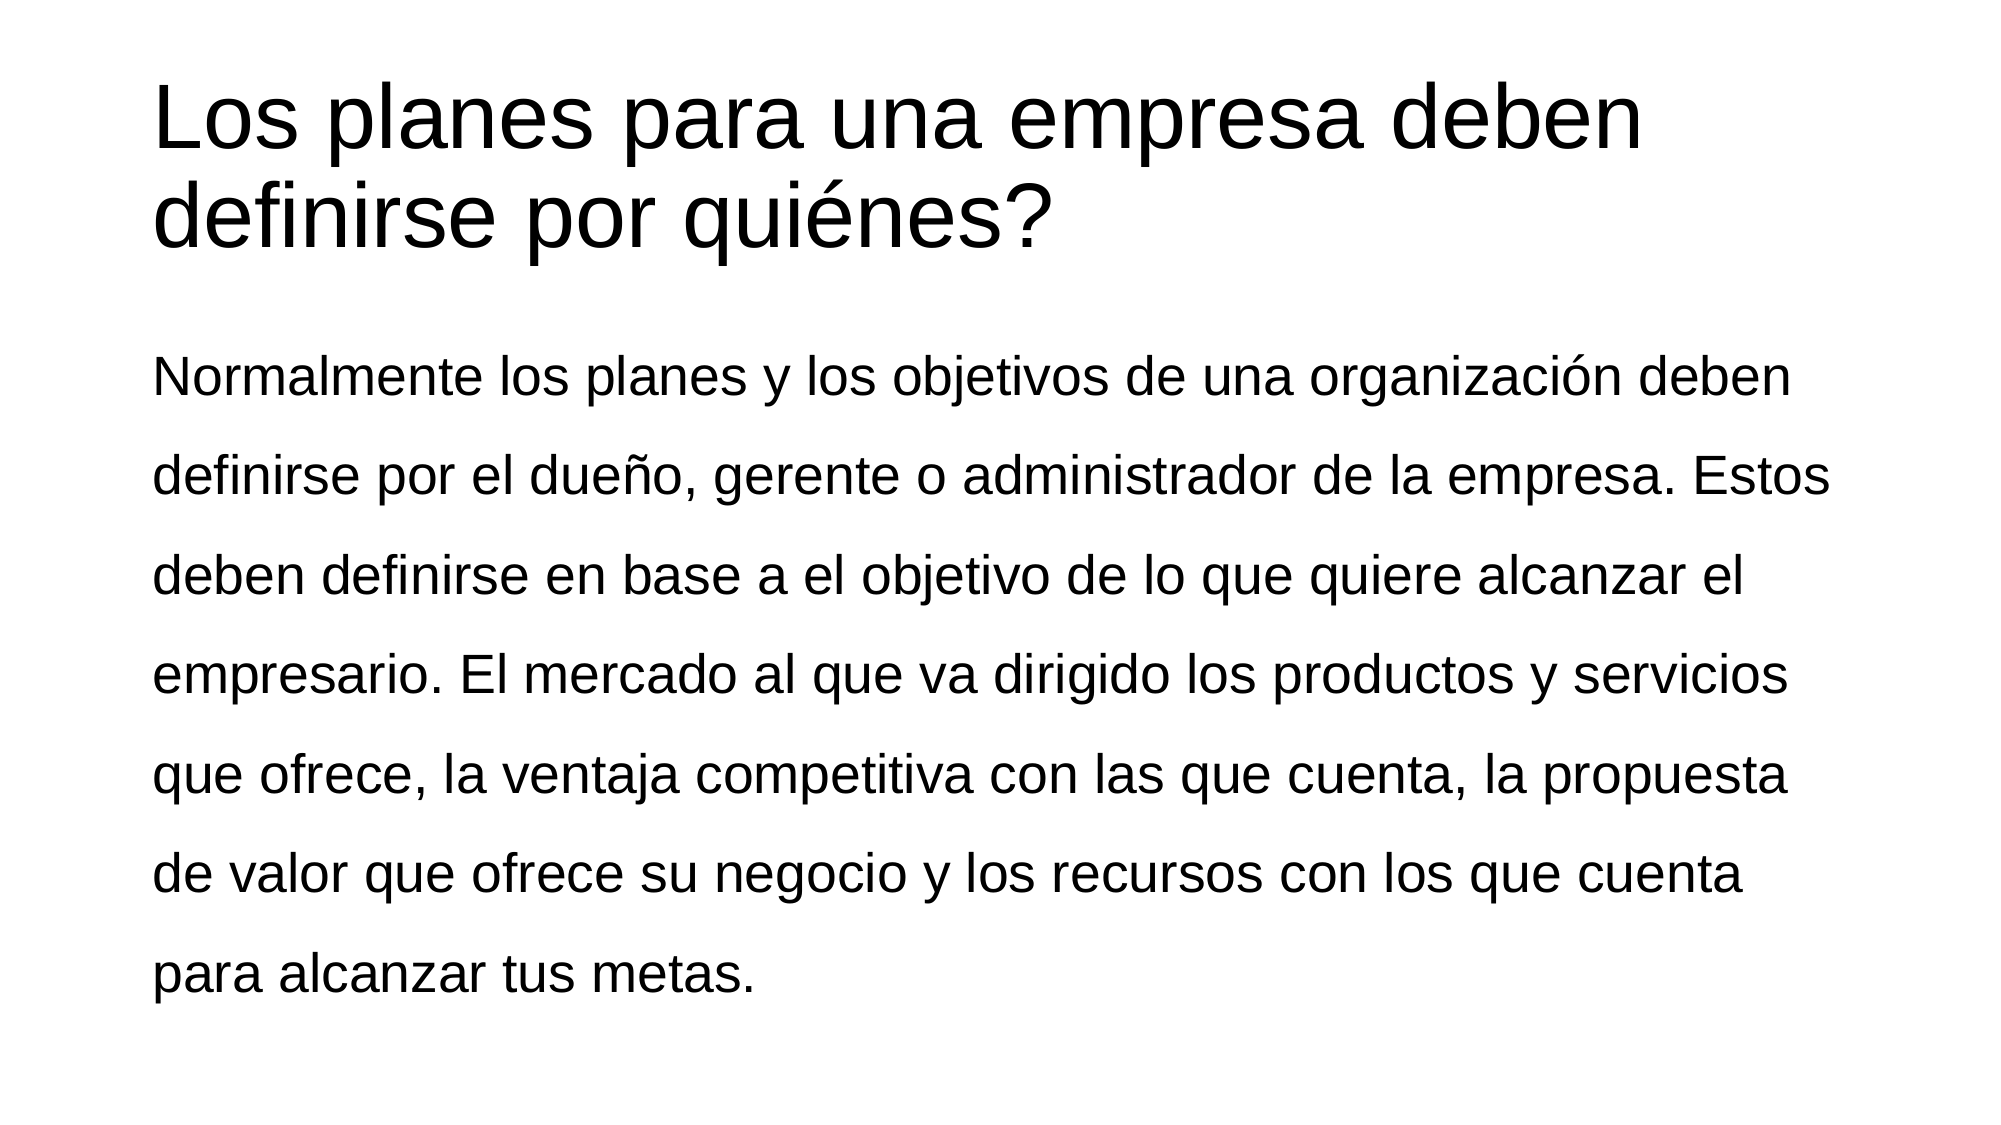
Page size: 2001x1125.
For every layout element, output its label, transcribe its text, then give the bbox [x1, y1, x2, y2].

title Los planes para una empresa deben definirse por quiénes? [137, 59, 1863, 278]
list Normalmente los planes y los objetivos de una organización deben definirse por el dueño, gerente o administrador de la empresa. Estos deben definirse en base a el objetivo de lo que quiere alcanzar el empresario. El mercado al que va dirigido los productos y servicios que ofrece, la ventaja competitiva con las que cuenta, la propuesta de valor que ofrece su negocio y los recursos con los que cuenta para alcanzar tus metas. [137, 299, 1863, 1014]
